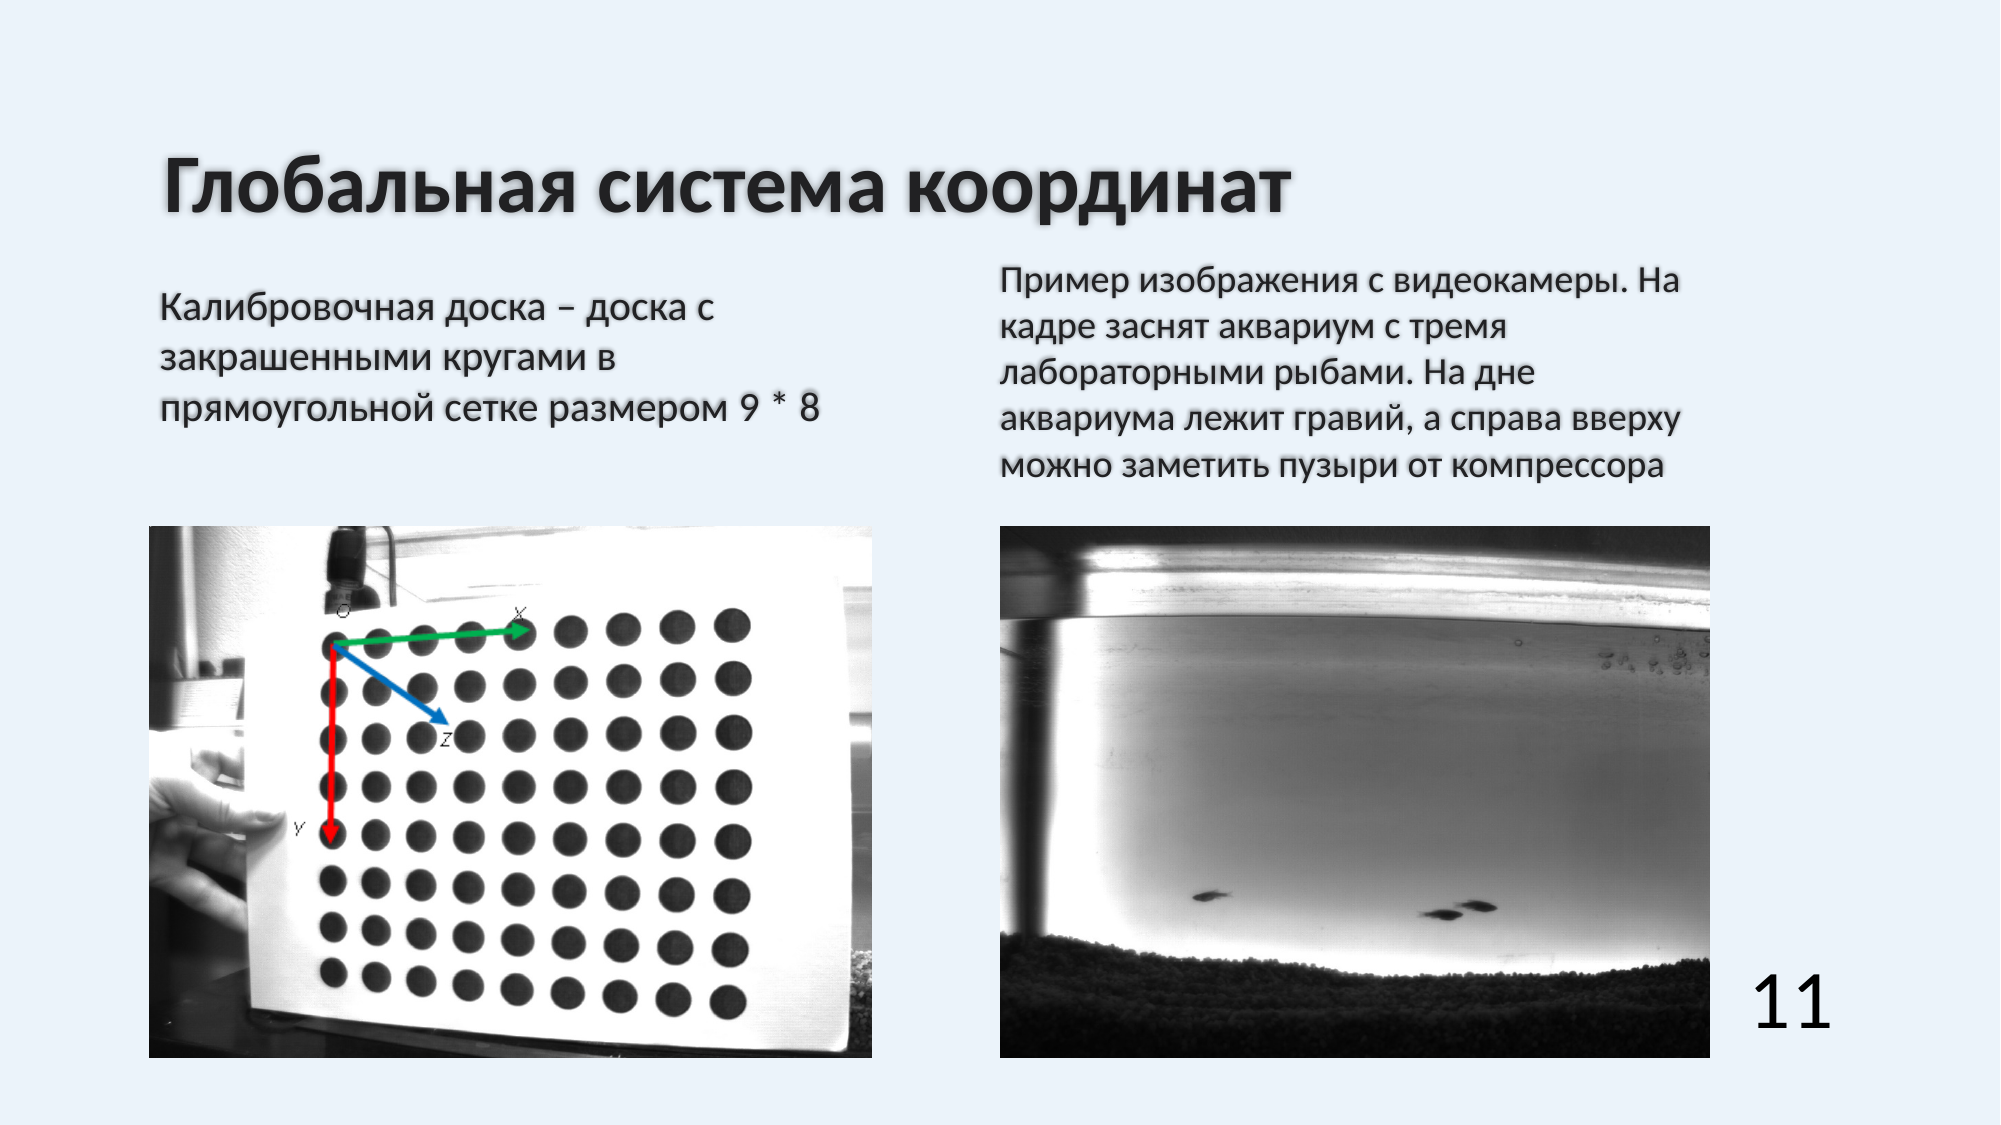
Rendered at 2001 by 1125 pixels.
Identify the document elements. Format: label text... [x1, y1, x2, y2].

slide_number 11 [1724, 965, 1849, 1025]
list Калибровочная доска – доска с закрашенными кругами в прямоугольной сетке размером 9 * 8 [138, 271, 883, 496]
text_box Пример изображения с видеокамеры. На кадре заснят аквариум с тремя лабораторными рыбами. На дне аквариума лежит гравий, а справа вверху можно заметить пузыри от компрессора [978, 246, 1732, 496]
picture [149, 525, 872, 1058]
title Глобальная система координат [149, 99, 1849, 260]
picture [1000, 525, 1710, 1058]
